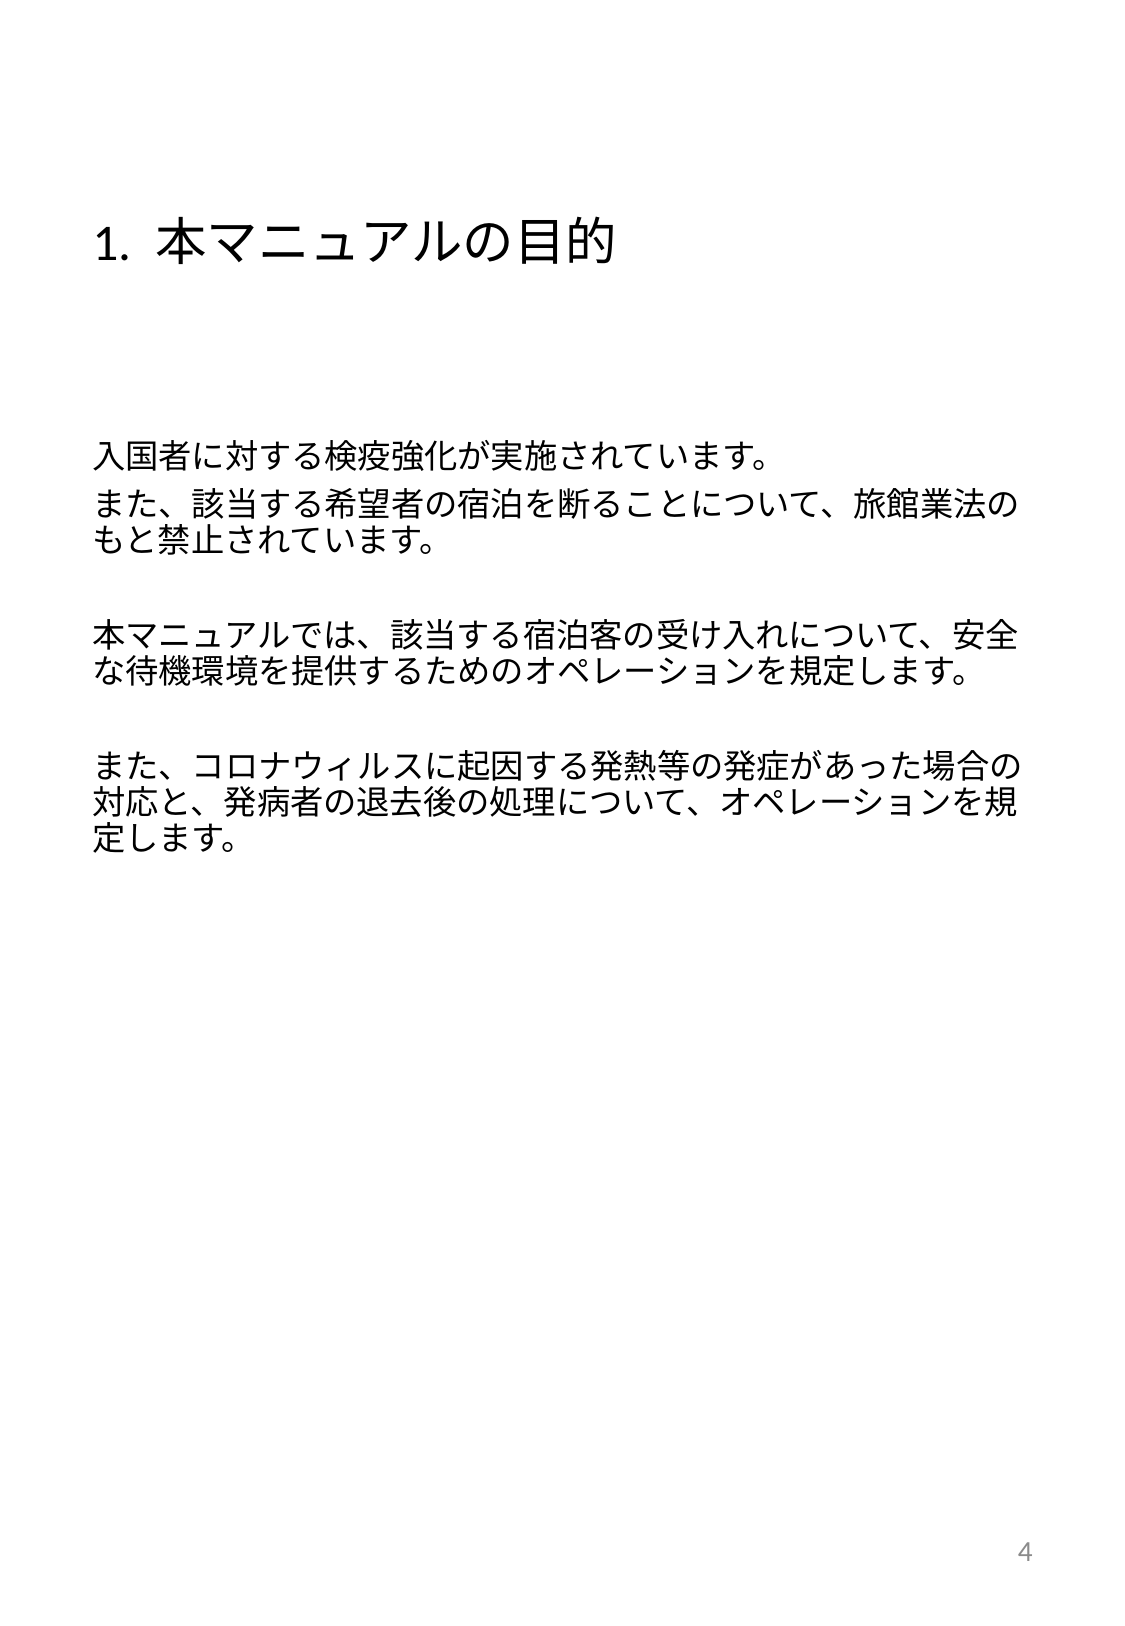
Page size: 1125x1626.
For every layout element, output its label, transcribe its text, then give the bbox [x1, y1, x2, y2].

list 入国者に対する検疫強化が実施されています。 また、該当する希望者の宿泊を断ることについて、旅館業法のもと禁止されています。 本マニュアルでは、該当する宿泊客の受け入れについて、安全な待機環境を提供するためのオペレーションを規定します。 また、コロナウィルスに起因する発熱等の発症があった場合の対応と、発病者の退去後の処理について、オペレーションを規定します。 [77, 432, 1048, 945]
title 1. 本マニュアルの目的 [77, 86, 1048, 401]
slide_number 4 [794, 1506, 1048, 1593]
